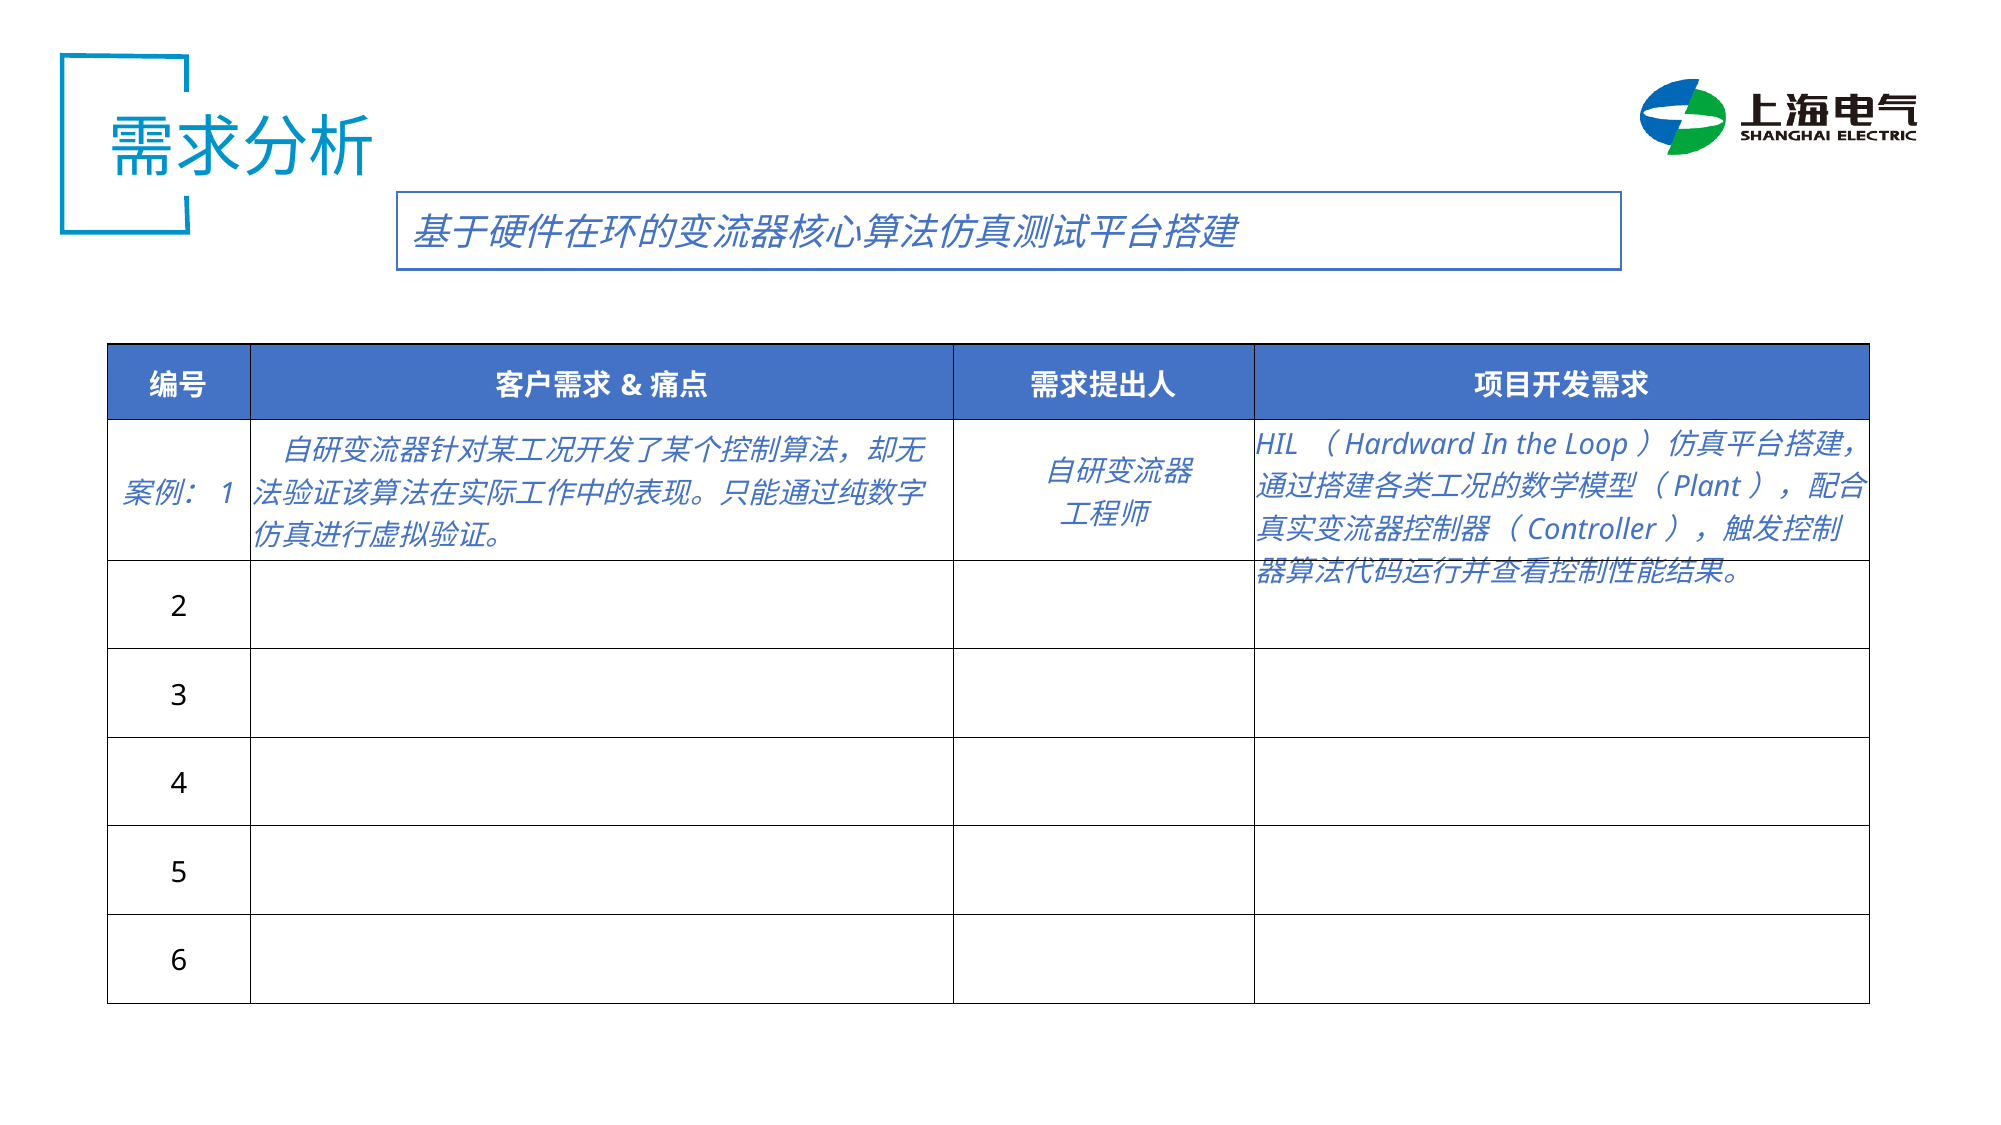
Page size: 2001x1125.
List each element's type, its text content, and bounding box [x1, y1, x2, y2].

table_cell [251, 915, 953, 1003]
table_cell [954, 561, 1254, 648]
table_header 需求提出人 [954, 345, 1254, 419]
table_cell 5 [108, 826, 250, 914]
text_box 需求分析 [93, 95, 1557, 191]
table_cell 自研变流器 工程师 [954, 420, 1254, 560]
table_cell 自研变流器针对某工况开发了某个控制算法，却无法验证该算法在实际工作中的表现。只能通过纯数字仿真进行虚拟验证。 [251, 420, 953, 560]
table_cell 4 [108, 738, 250, 825]
table_cell 3 [108, 649, 250, 737]
table_cell [954, 738, 1254, 825]
table_cell [1255, 915, 1869, 1003]
table_header 编号 [108, 345, 250, 419]
table_header 客户需求&痛点 [251, 345, 953, 419]
table_cell [954, 649, 1254, 737]
table_cell [1255, 738, 1869, 825]
picture [1640, 76, 1925, 157]
table_cell HIL（Hardward In the Loop）仿真平台搭建，通过搭建各类工况的数学模型（Plant），配合真实变流器控制器（Controller），触发控制器算法代码运行并查看控制性能结果。 [1255, 420, 1869, 560]
table_cell [1255, 649, 1869, 737]
table_cell 6 [108, 915, 250, 1003]
table_cell [251, 826, 953, 914]
table_cell [954, 826, 1254, 914]
table_cell 案例：1 [108, 420, 250, 560]
table_cell [1255, 826, 1869, 914]
table_cell [251, 738, 953, 825]
table_cell 2 [108, 561, 250, 648]
text_box 基于硬件在环的变流器核心算法仿真测试平台搭建 [396, 191, 1622, 271]
table_header 项目开发需求 [1255, 345, 1869, 419]
table_cell [1255, 561, 1869, 648]
table_cell [954, 915, 1254, 1003]
table_cell [251, 649, 953, 737]
table_cell [251, 561, 953, 648]
